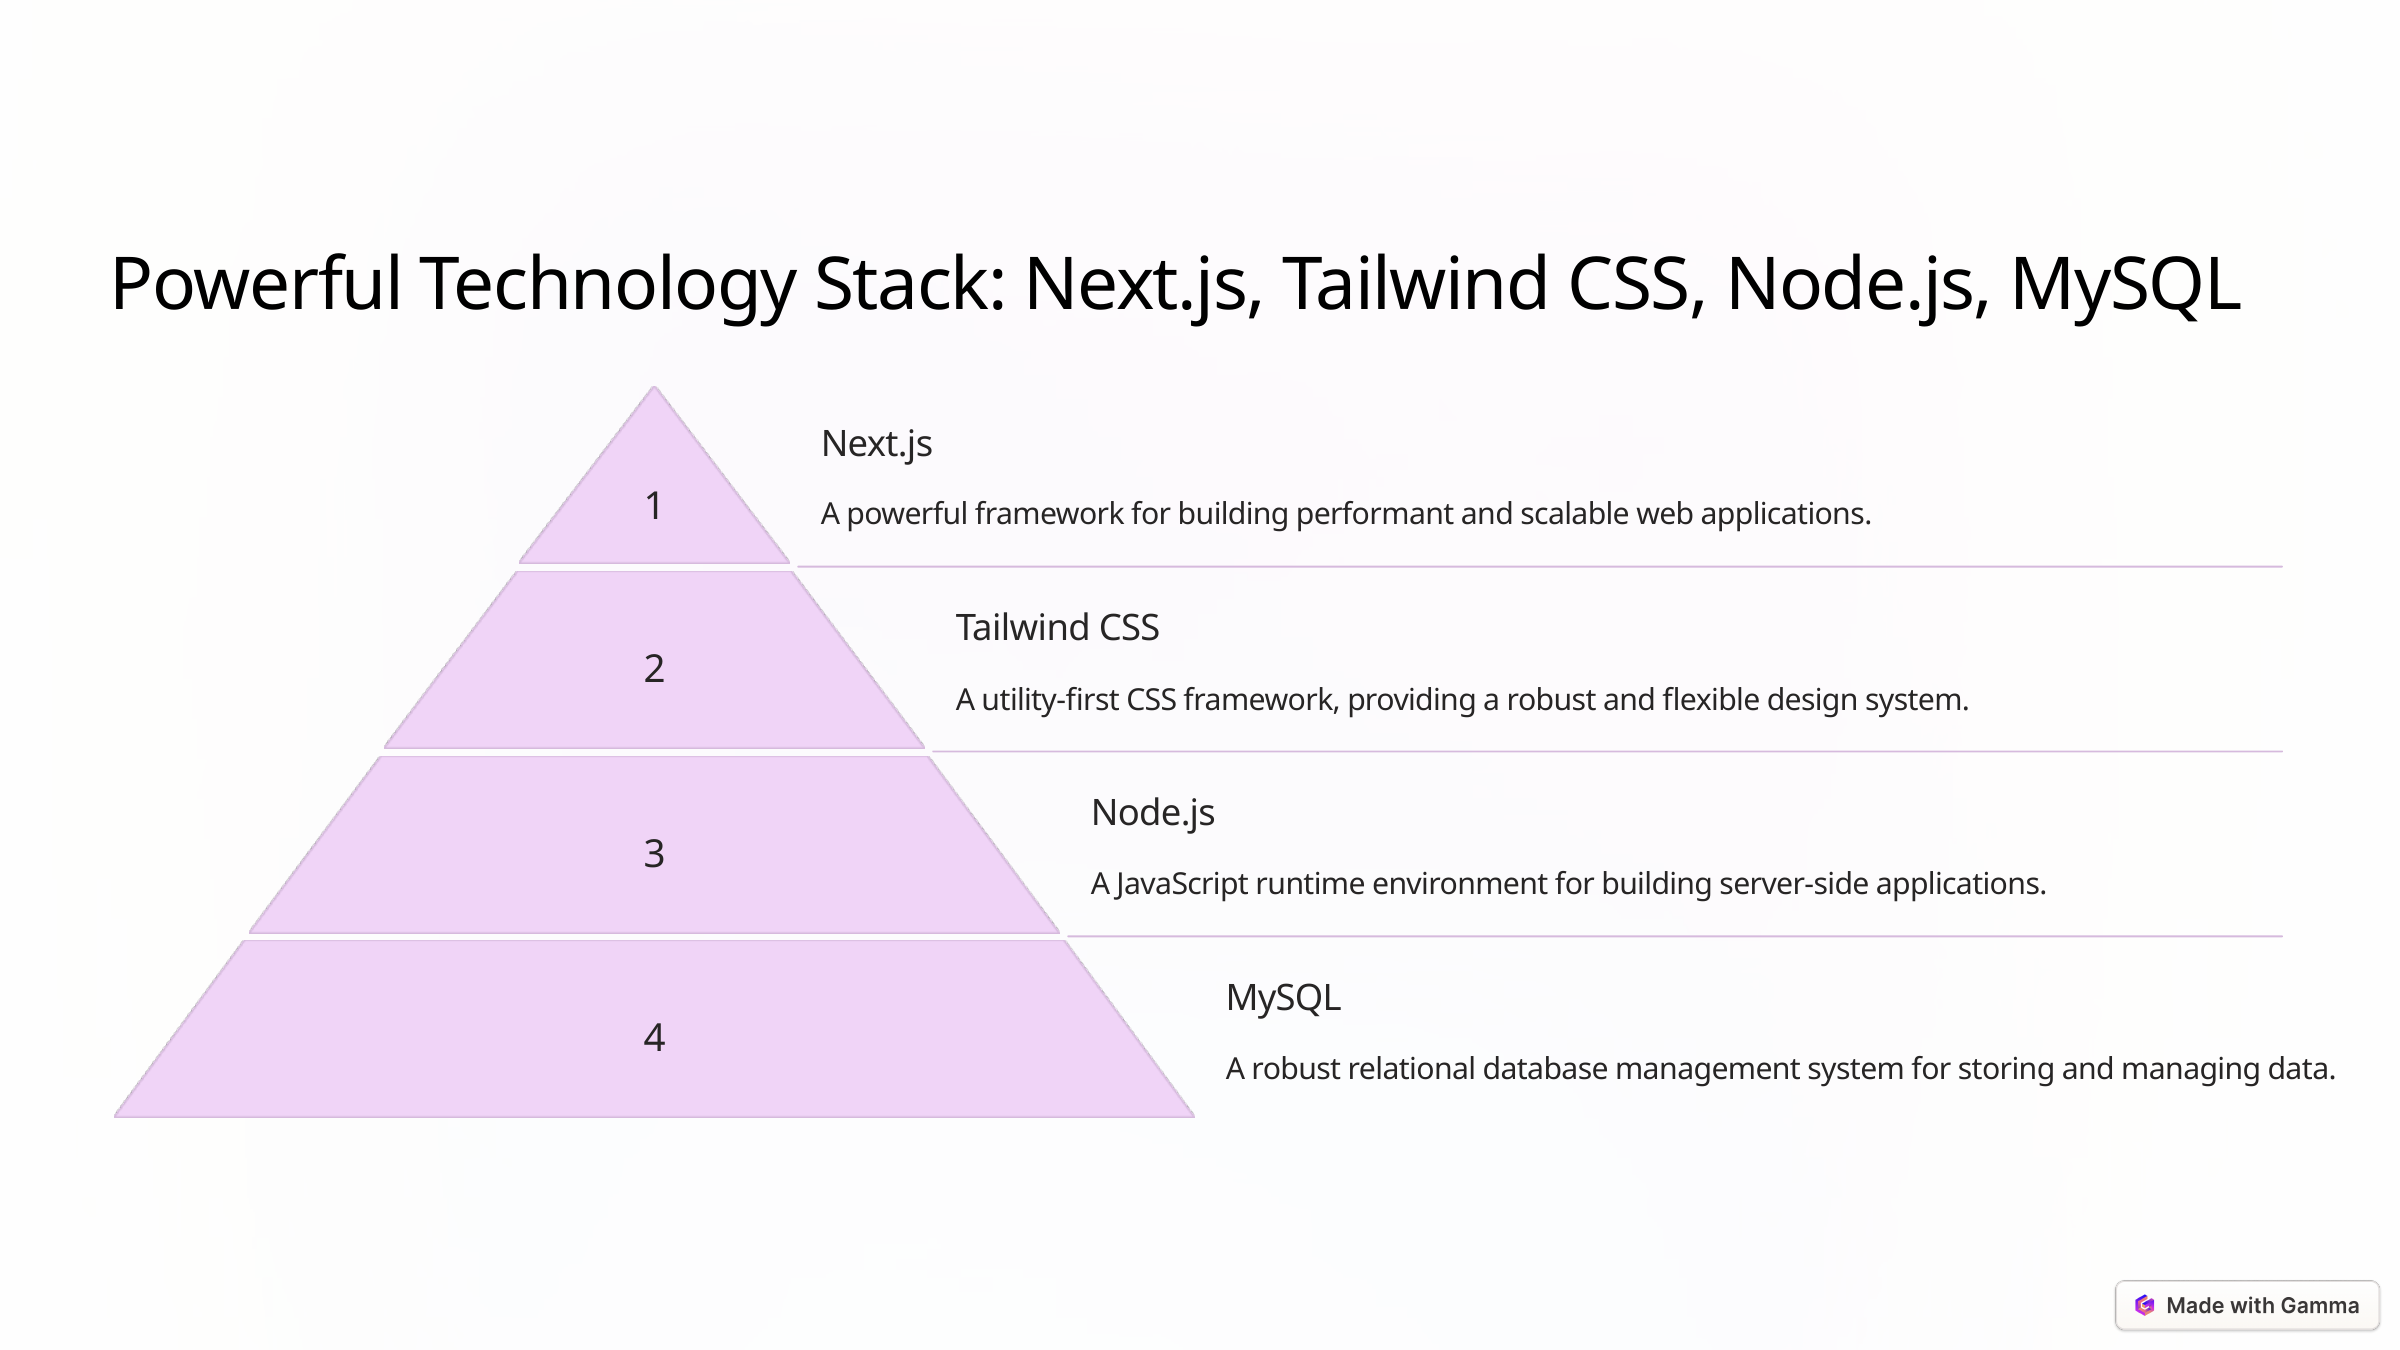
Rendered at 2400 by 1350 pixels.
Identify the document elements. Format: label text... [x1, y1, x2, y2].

text_box A robust relational database management system for storing and managing data. [1225, 1036, 2227, 1087]
text_box A utility-first CSS framework, providing a robust and flexible design system. [955, 667, 1879, 717]
picture [384, 571, 925, 749]
text_box A JavaScript runtime environment for building server-side applications. [1090, 851, 1973, 902]
text_box MySQL [1225, 972, 1594, 1018]
text_box A powerful framework for building performant and scalable web applications. [820, 482, 1780, 533]
picture [2106, 1271, 2389, 1339]
picture [249, 755, 1060, 934]
picture [114, 940, 1195, 1118]
text_box Next.js [820, 417, 1189, 464]
picture [519, 386, 790, 564]
text_box Tailwind CSS [955, 602, 1324, 649]
text_box Node.js [1090, 787, 1459, 834]
text_box Powerful Technology Stack: Next.js, Tailwind CSS, Node.js, MySQL [109, 232, 2209, 324]
